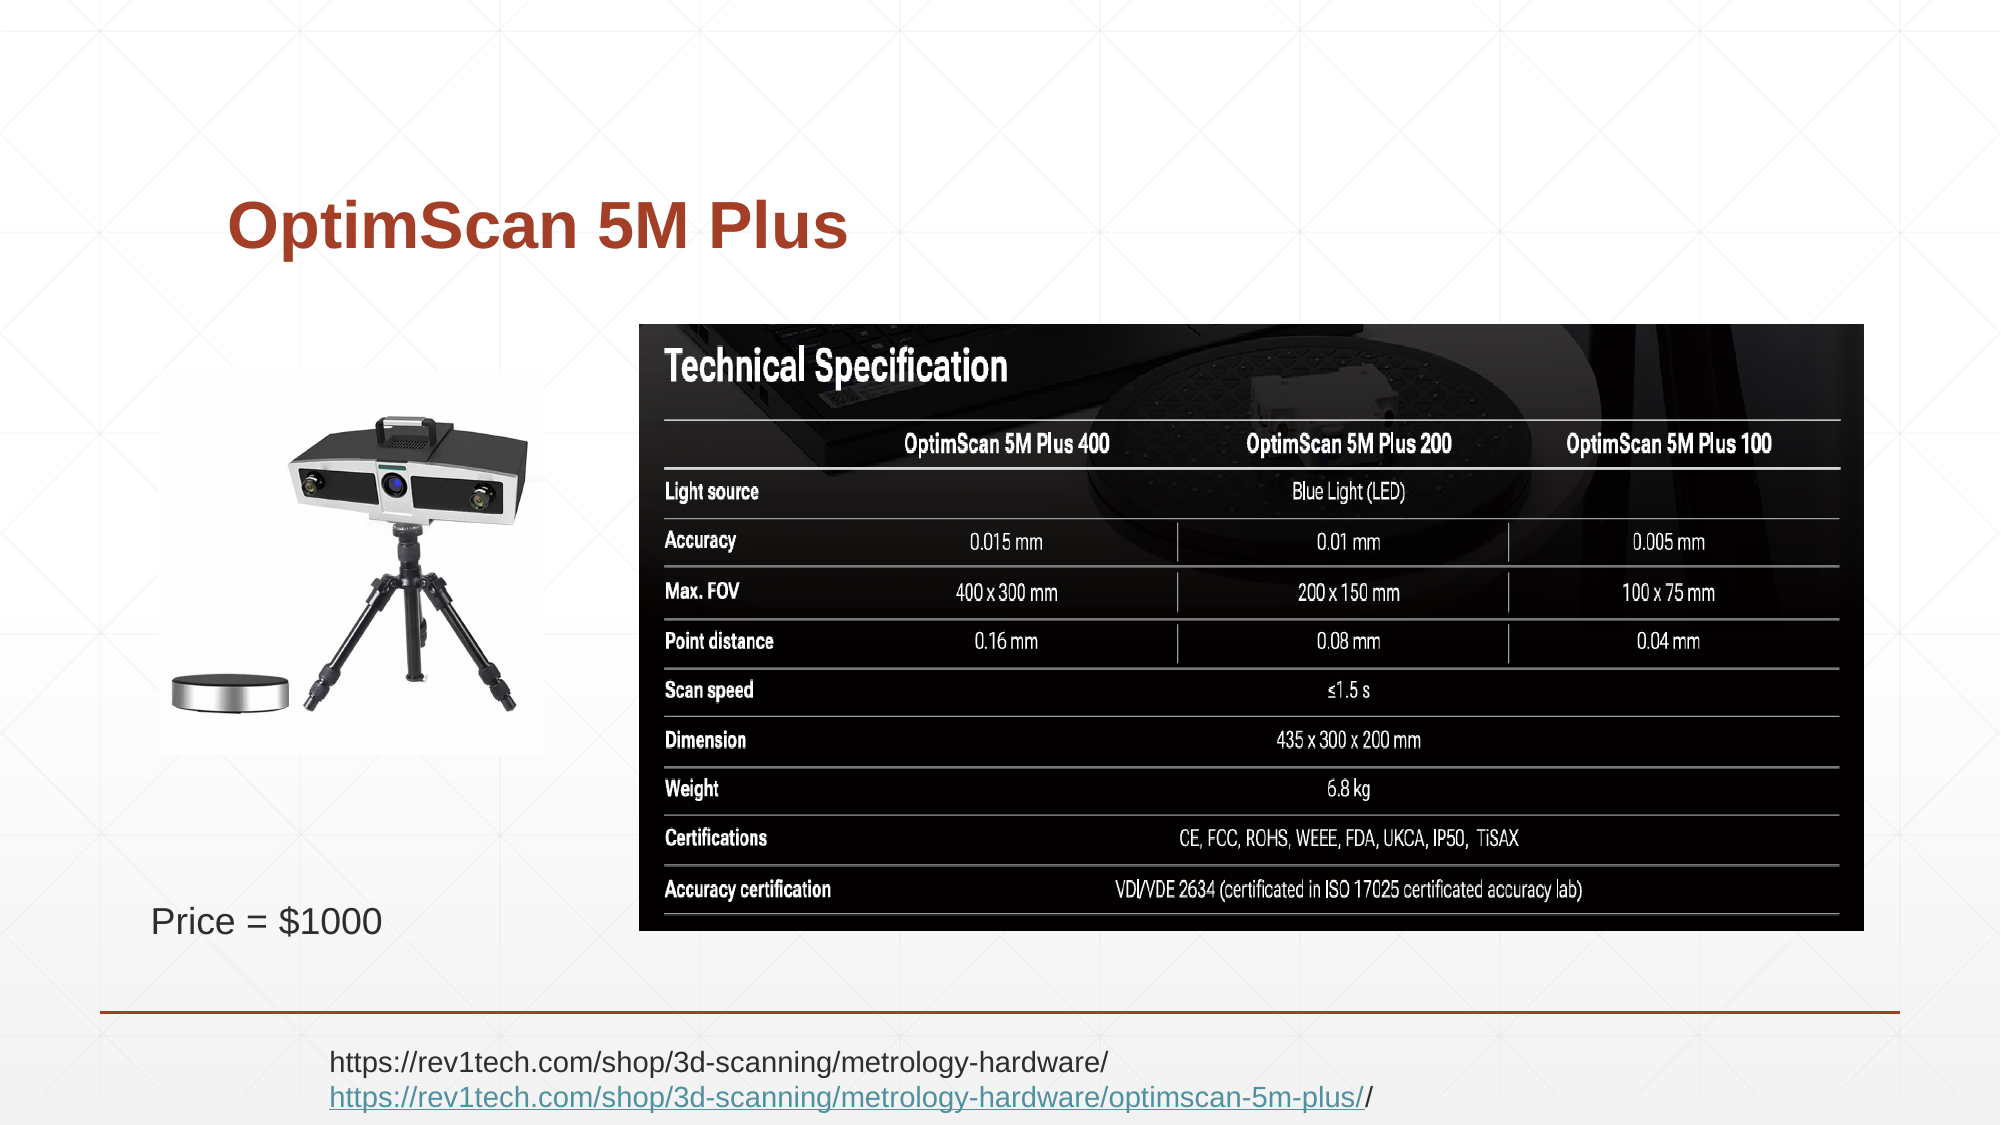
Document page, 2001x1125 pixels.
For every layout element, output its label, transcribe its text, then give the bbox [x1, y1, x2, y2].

picture [639, 324, 1864, 931]
text_box Price = $1000 [135, 889, 543, 950]
picture [159, 370, 544, 755]
list [212, 324, 1788, 950]
text_box https://rev1tech.com/shop/3d-scanning/metrology-hardware/https://rev1tech.com/shop/3d-scanning/metrology-hardware/optimscan-5m-plus// [314, 1035, 1710, 1121]
title OptimScan 5M Plus [212, 82, 1788, 271]
